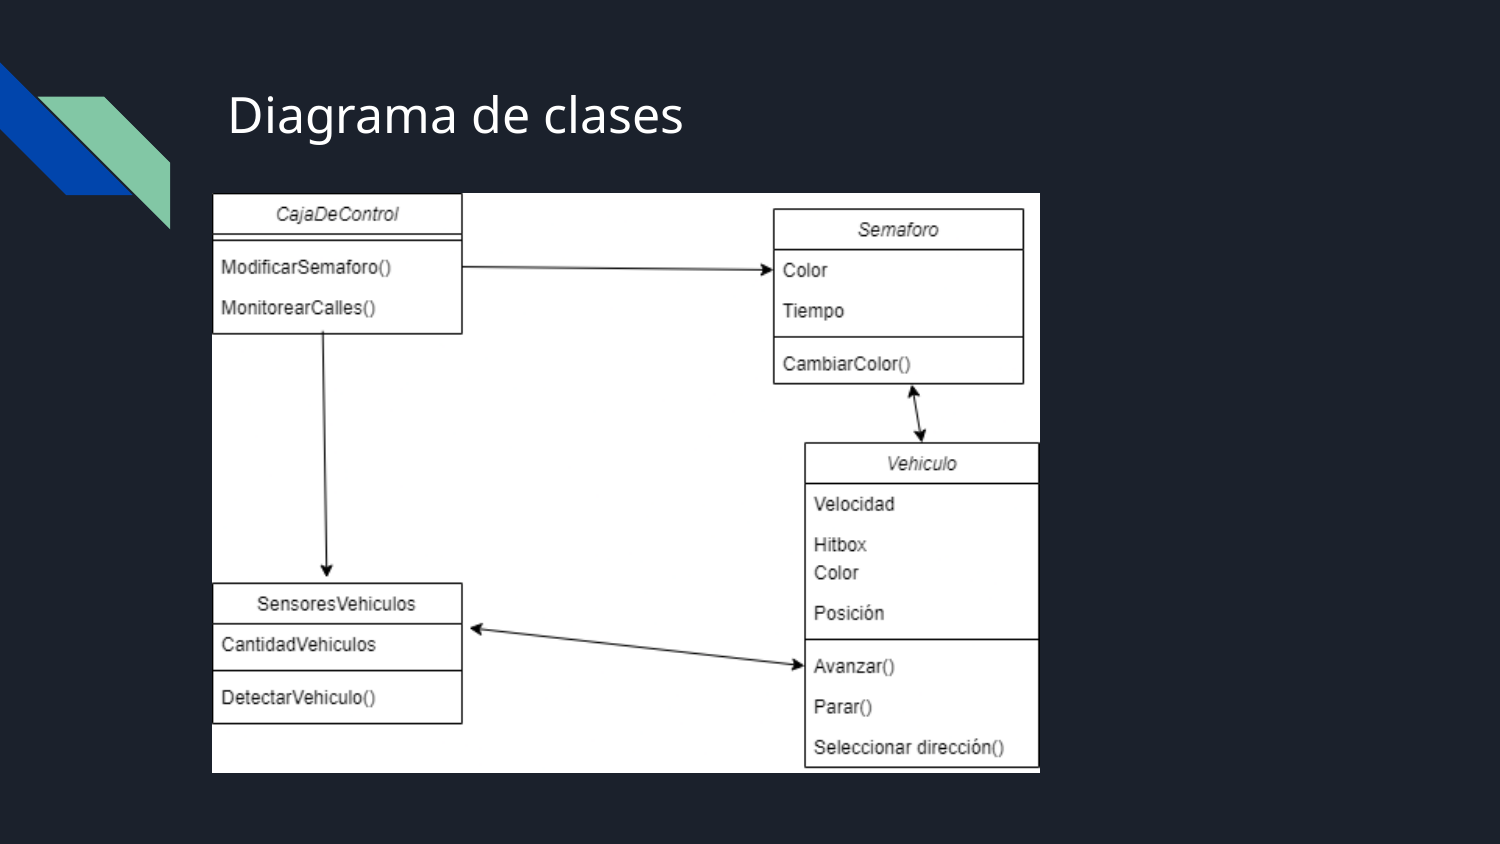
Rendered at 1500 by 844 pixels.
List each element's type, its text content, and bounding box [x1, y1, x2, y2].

picture [212, 193, 1040, 773]
title Diagrama de clases [212, 64, 1368, 215]
